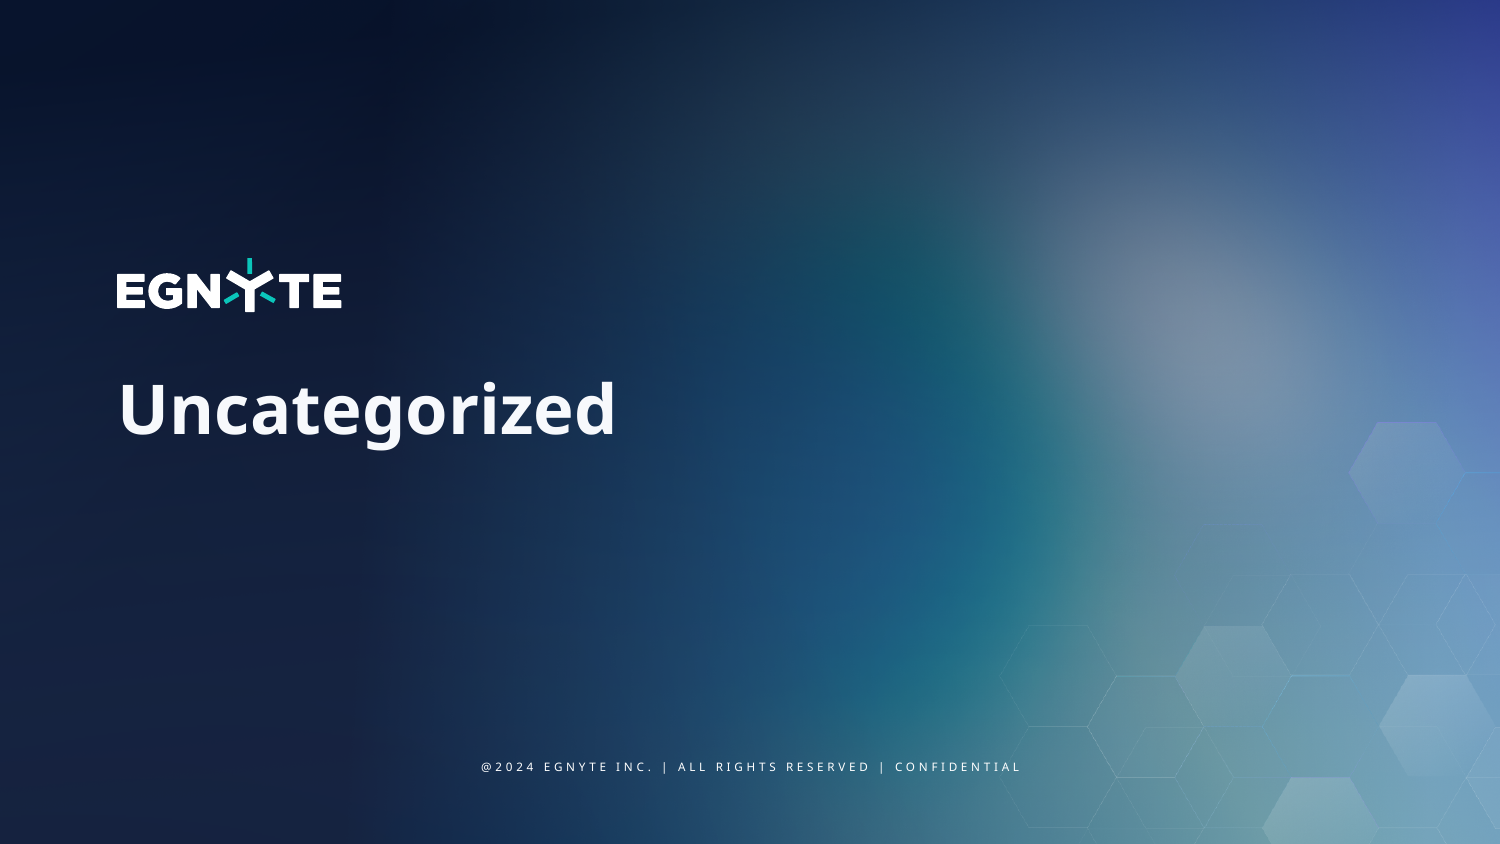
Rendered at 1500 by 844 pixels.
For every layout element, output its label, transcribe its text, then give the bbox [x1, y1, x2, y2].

picture [0, 0, 1500, 844]
title Uncategorized [103, 367, 1397, 460]
